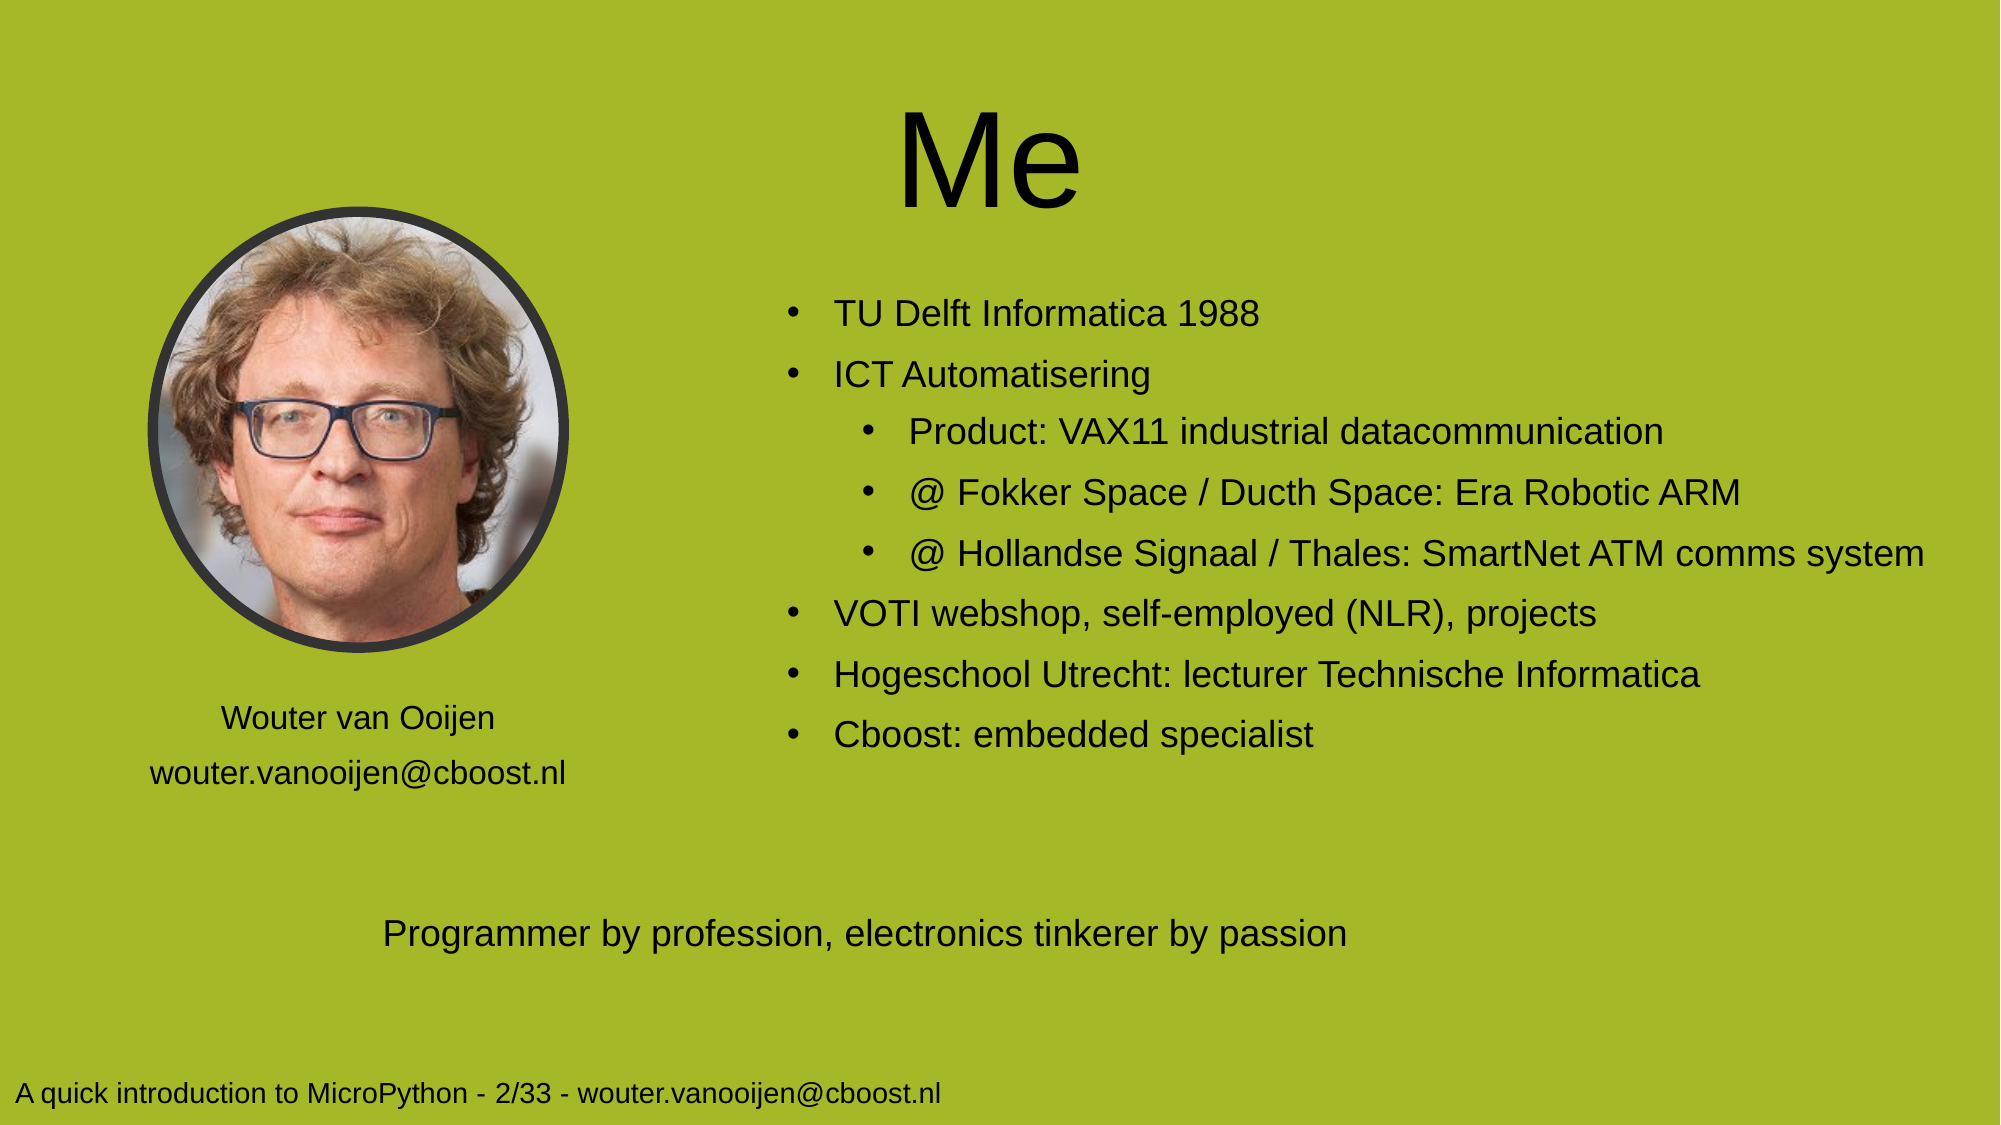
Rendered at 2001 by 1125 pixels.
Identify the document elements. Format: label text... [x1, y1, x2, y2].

text_box Programmer by profession, electronics tinkerer by passion [367, 898, 1562, 1017]
picture [152, 211, 565, 648]
text_box TU Delft Informatica 1988 ICT Automatisering Product: VAX11 industrial datacommunication @ Fokker Space / Ducth Space: Era Robotic ARM @ Hollandse Signaal / Thales: SmartNet ATM comms system VOTI webshop, self-employed (NLR), projects Hogeschool Utrecht: lecturer Technische Informatica Cboost: embedded specialist [771, 278, 2000, 847]
text_box Me [119, 51, 1860, 260]
text_box Wouter van Ooijen wouter.vanooijen@cboost.nl [99, 685, 618, 833]
